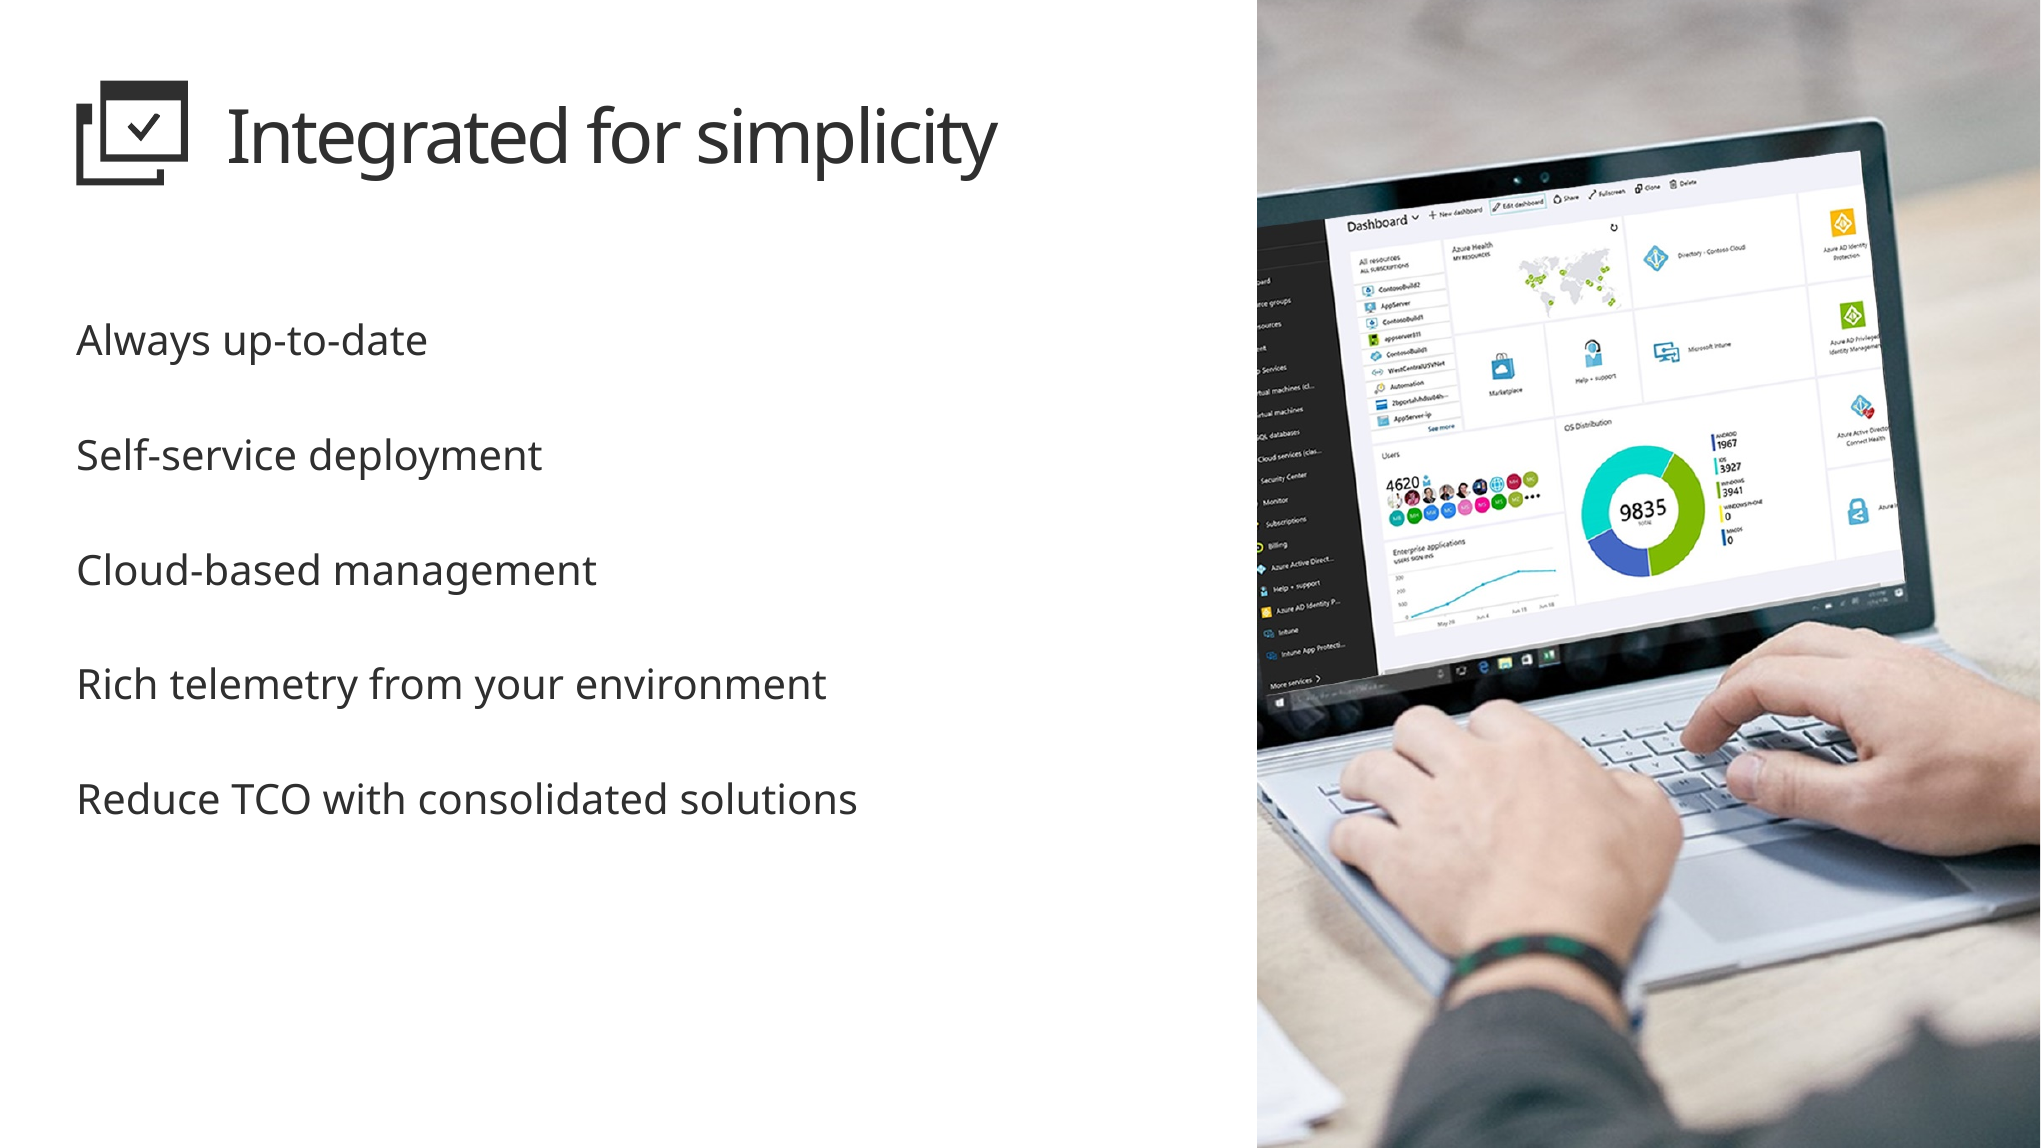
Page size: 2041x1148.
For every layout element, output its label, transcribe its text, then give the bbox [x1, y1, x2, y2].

title Integrated for simplicity [226, 113, 1256, 181]
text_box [76, 80, 189, 186]
picture [1256, 0, 2041, 1148]
list Always up-to-date Self-service deployment Cloud-based management Rich telemetry from your environment Reduce TCO with consolidated solutions [76, 314, 1020, 867]
